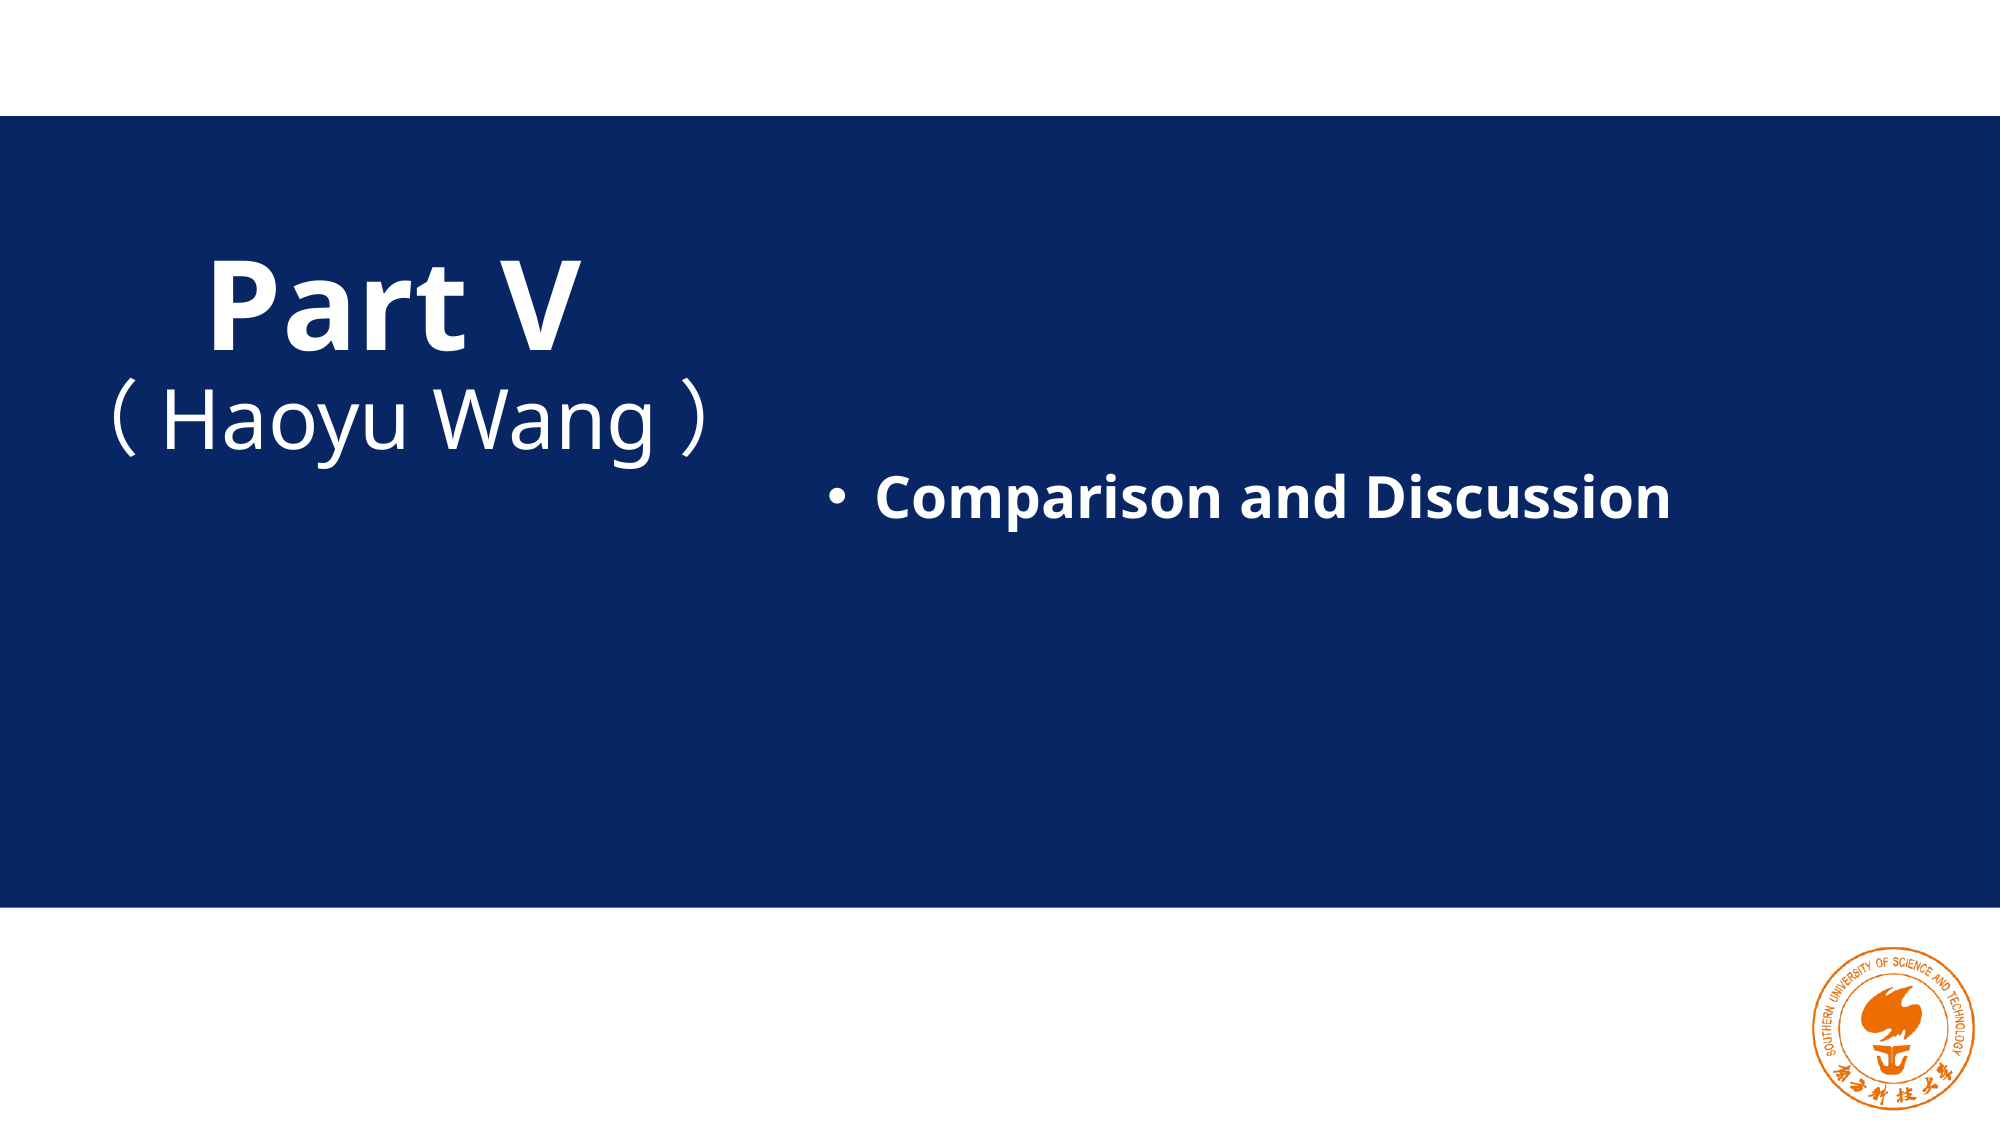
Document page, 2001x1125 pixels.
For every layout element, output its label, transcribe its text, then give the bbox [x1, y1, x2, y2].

text_box Comparison and Discussion [812, 453, 2000, 538]
title Part V （Haoyu Wang） [25, 235, 793, 476]
picture [1809, 944, 1979, 1113]
text_box [0, 115, 2000, 909]
